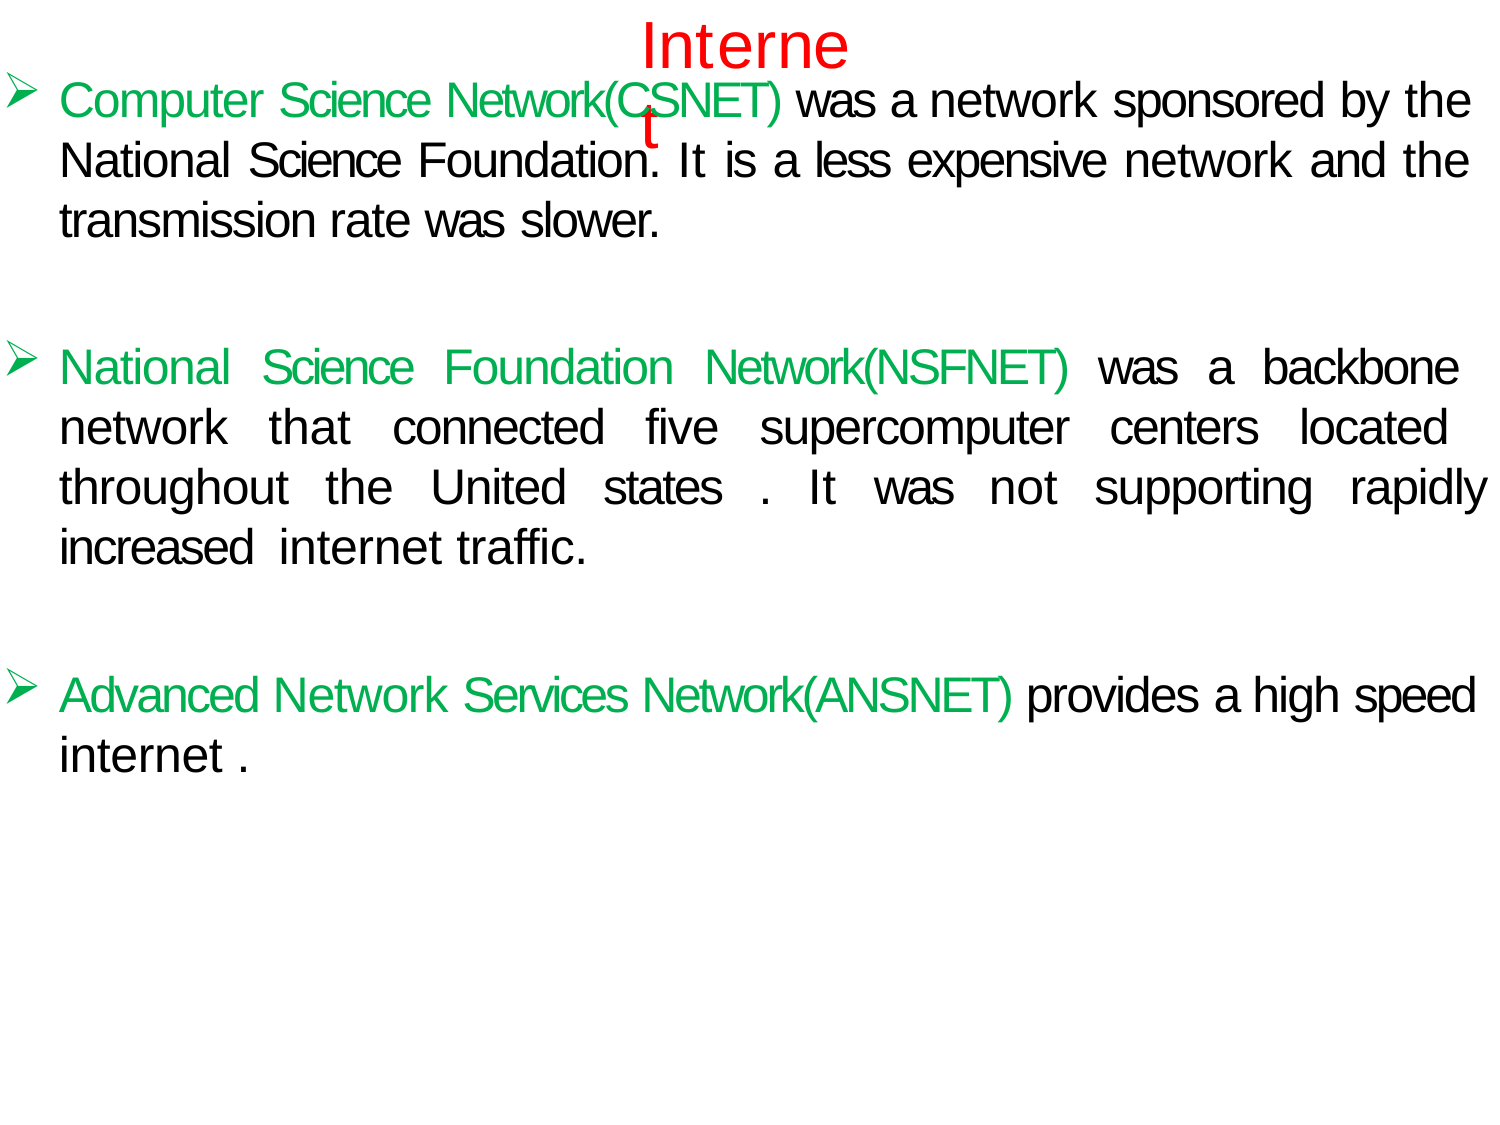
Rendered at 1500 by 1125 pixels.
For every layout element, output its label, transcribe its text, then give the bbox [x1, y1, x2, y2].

text_box Computer Science Network(CSNET) was a network sponsored by the National Science Foundation. It is a less expensive network and the transmission rate was slower. National Science Foundation Network(NSFNET) was a backbone network that connected five supercomputer centers located throughout the United states . It was not supporting rapidly increased internet traffic. Advanced Network Services Network(ANSNET) provides a high speed internet . [0, 64, 1488, 783]
title Internet [638, 0, 862, 64]
